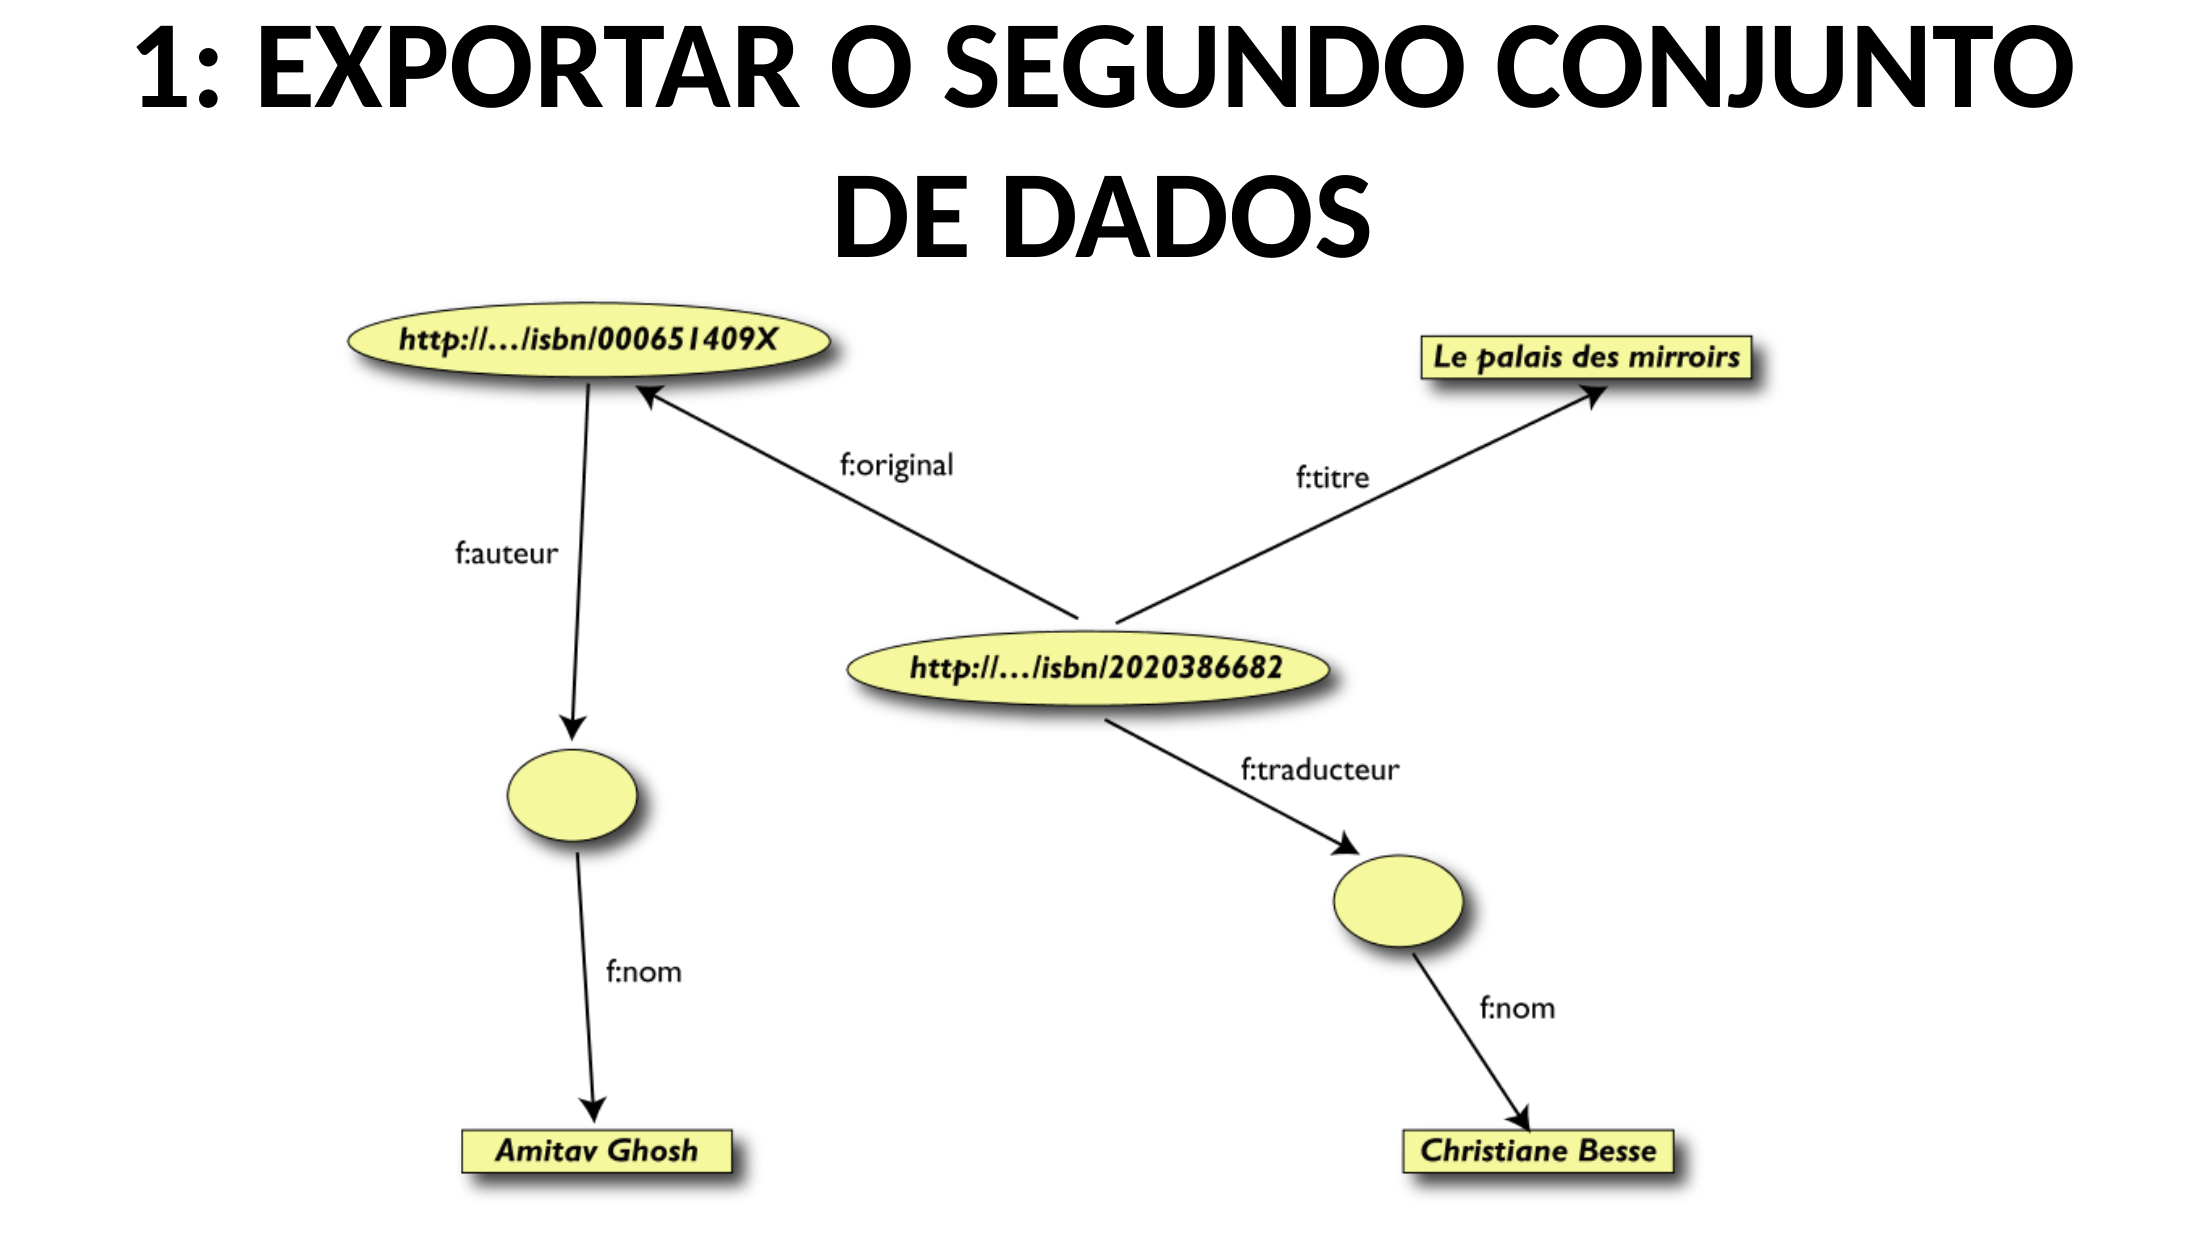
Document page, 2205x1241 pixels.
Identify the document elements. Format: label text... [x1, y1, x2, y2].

picture [334, 288, 1788, 1211]
title 1: Exportar o segundo conjunto de dados [110, 29, 2094, 237]
